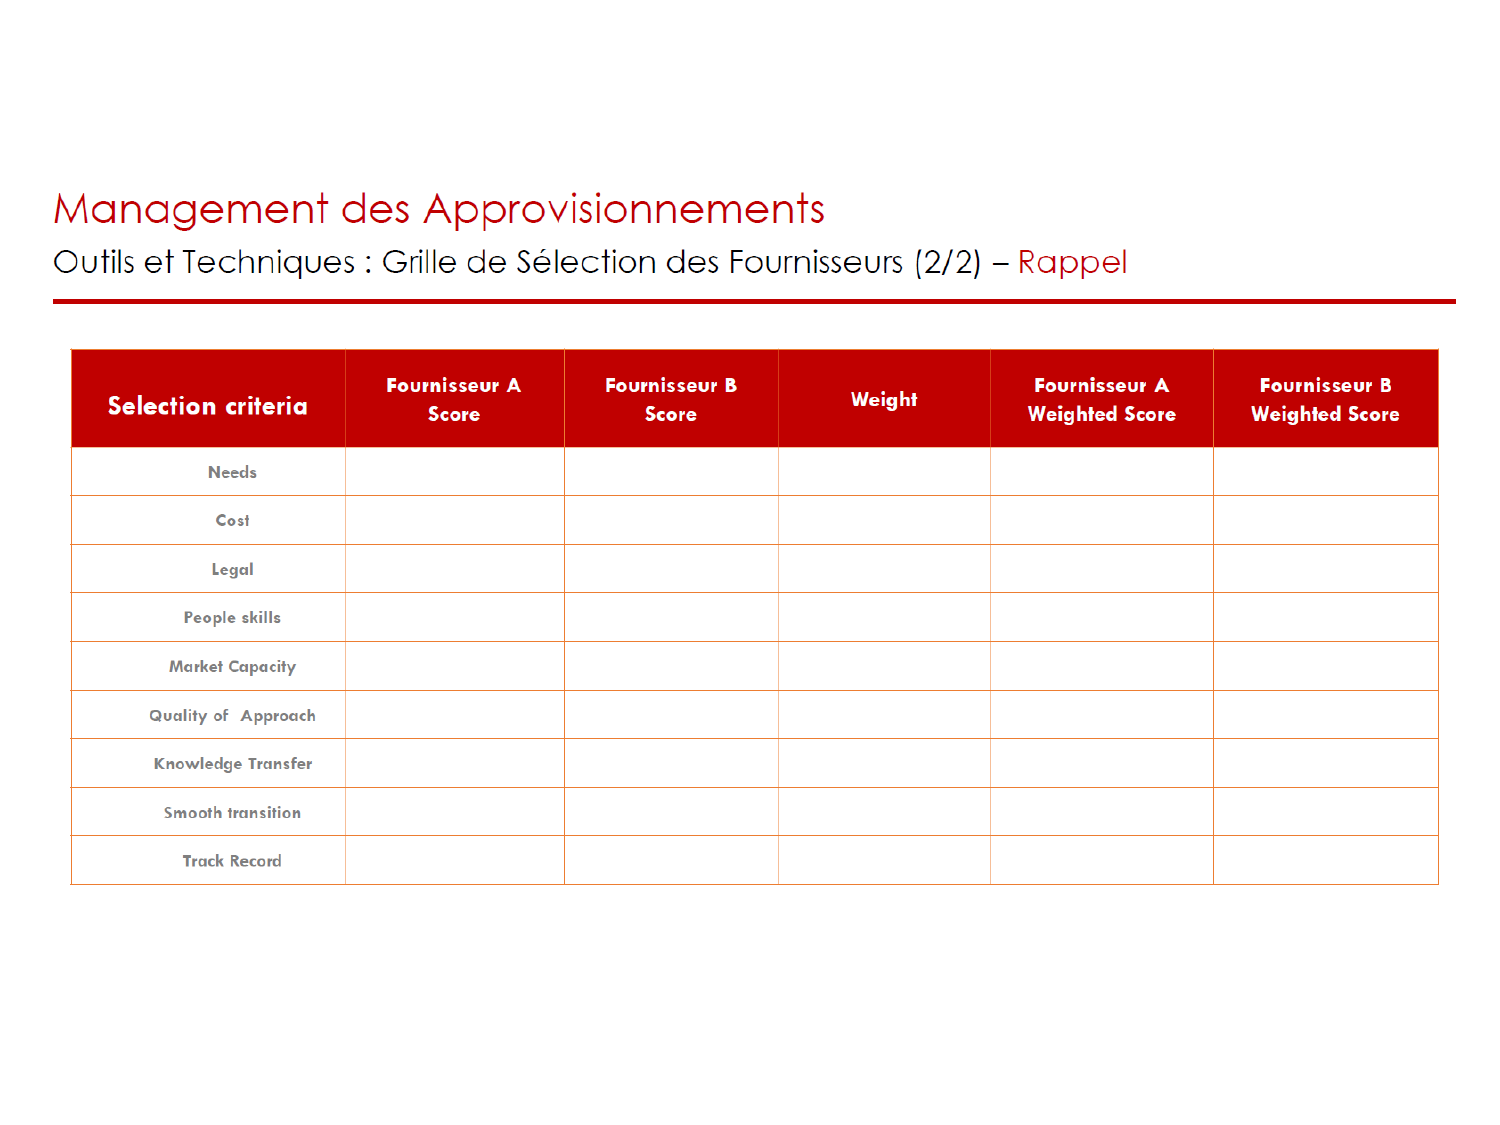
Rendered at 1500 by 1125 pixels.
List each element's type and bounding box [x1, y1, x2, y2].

picture [43, 184, 1456, 891]
